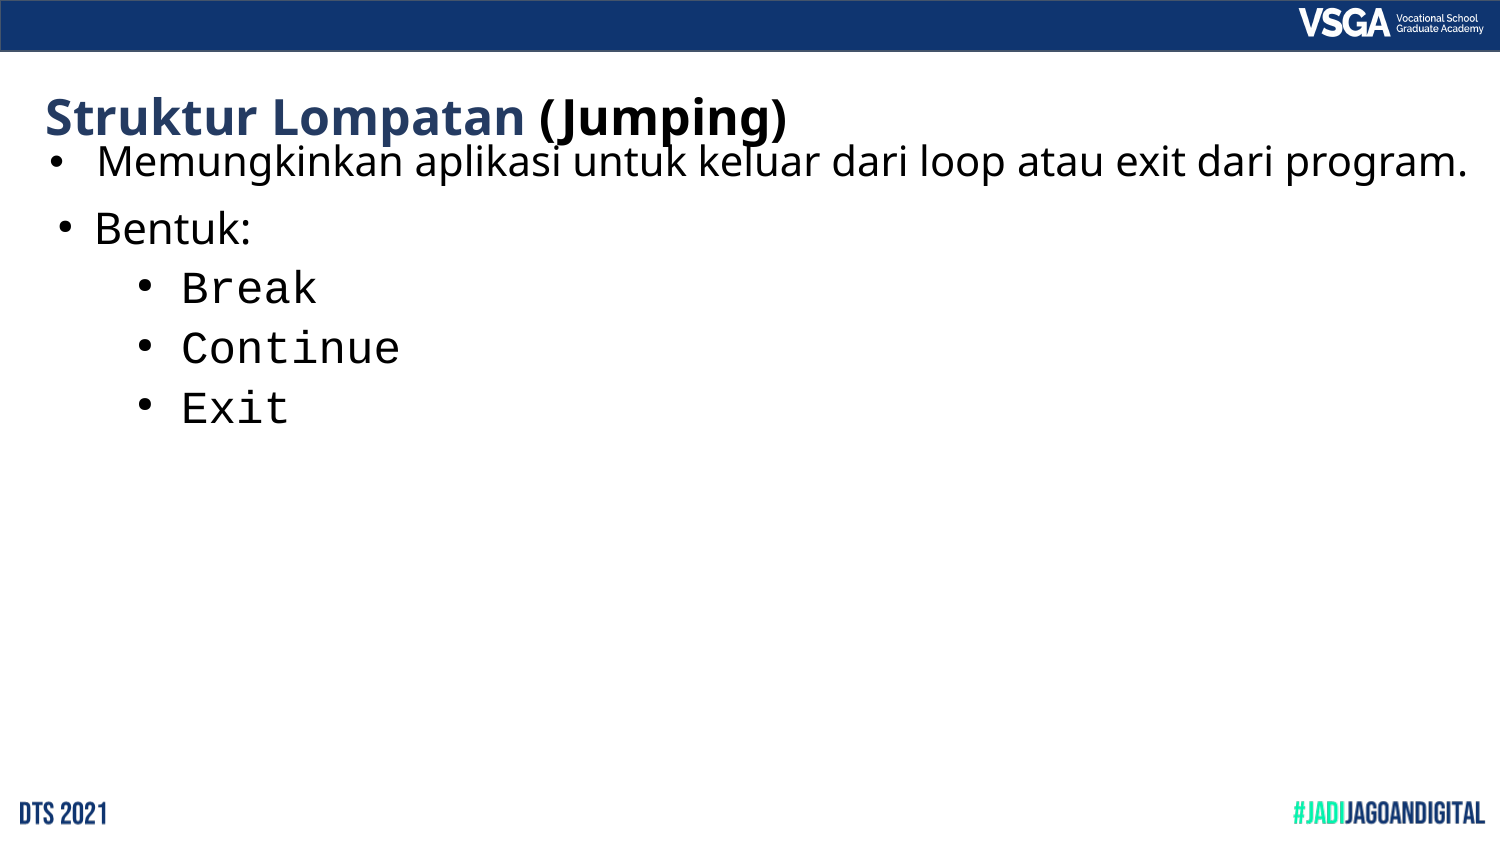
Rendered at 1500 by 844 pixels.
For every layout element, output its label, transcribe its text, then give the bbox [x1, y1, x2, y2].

text_box Memungkinkan aplikasi untuk keluar dari loop atau exit dari program. Bentuk: Break Continue Exit [34, 133, 1486, 740]
picture [1284, 0, 1498, 79]
picture [0, 786, 138, 844]
picture [1274, 786, 1500, 844]
title Struktur Lompatan (Jumping) [30, 59, 1466, 179]
